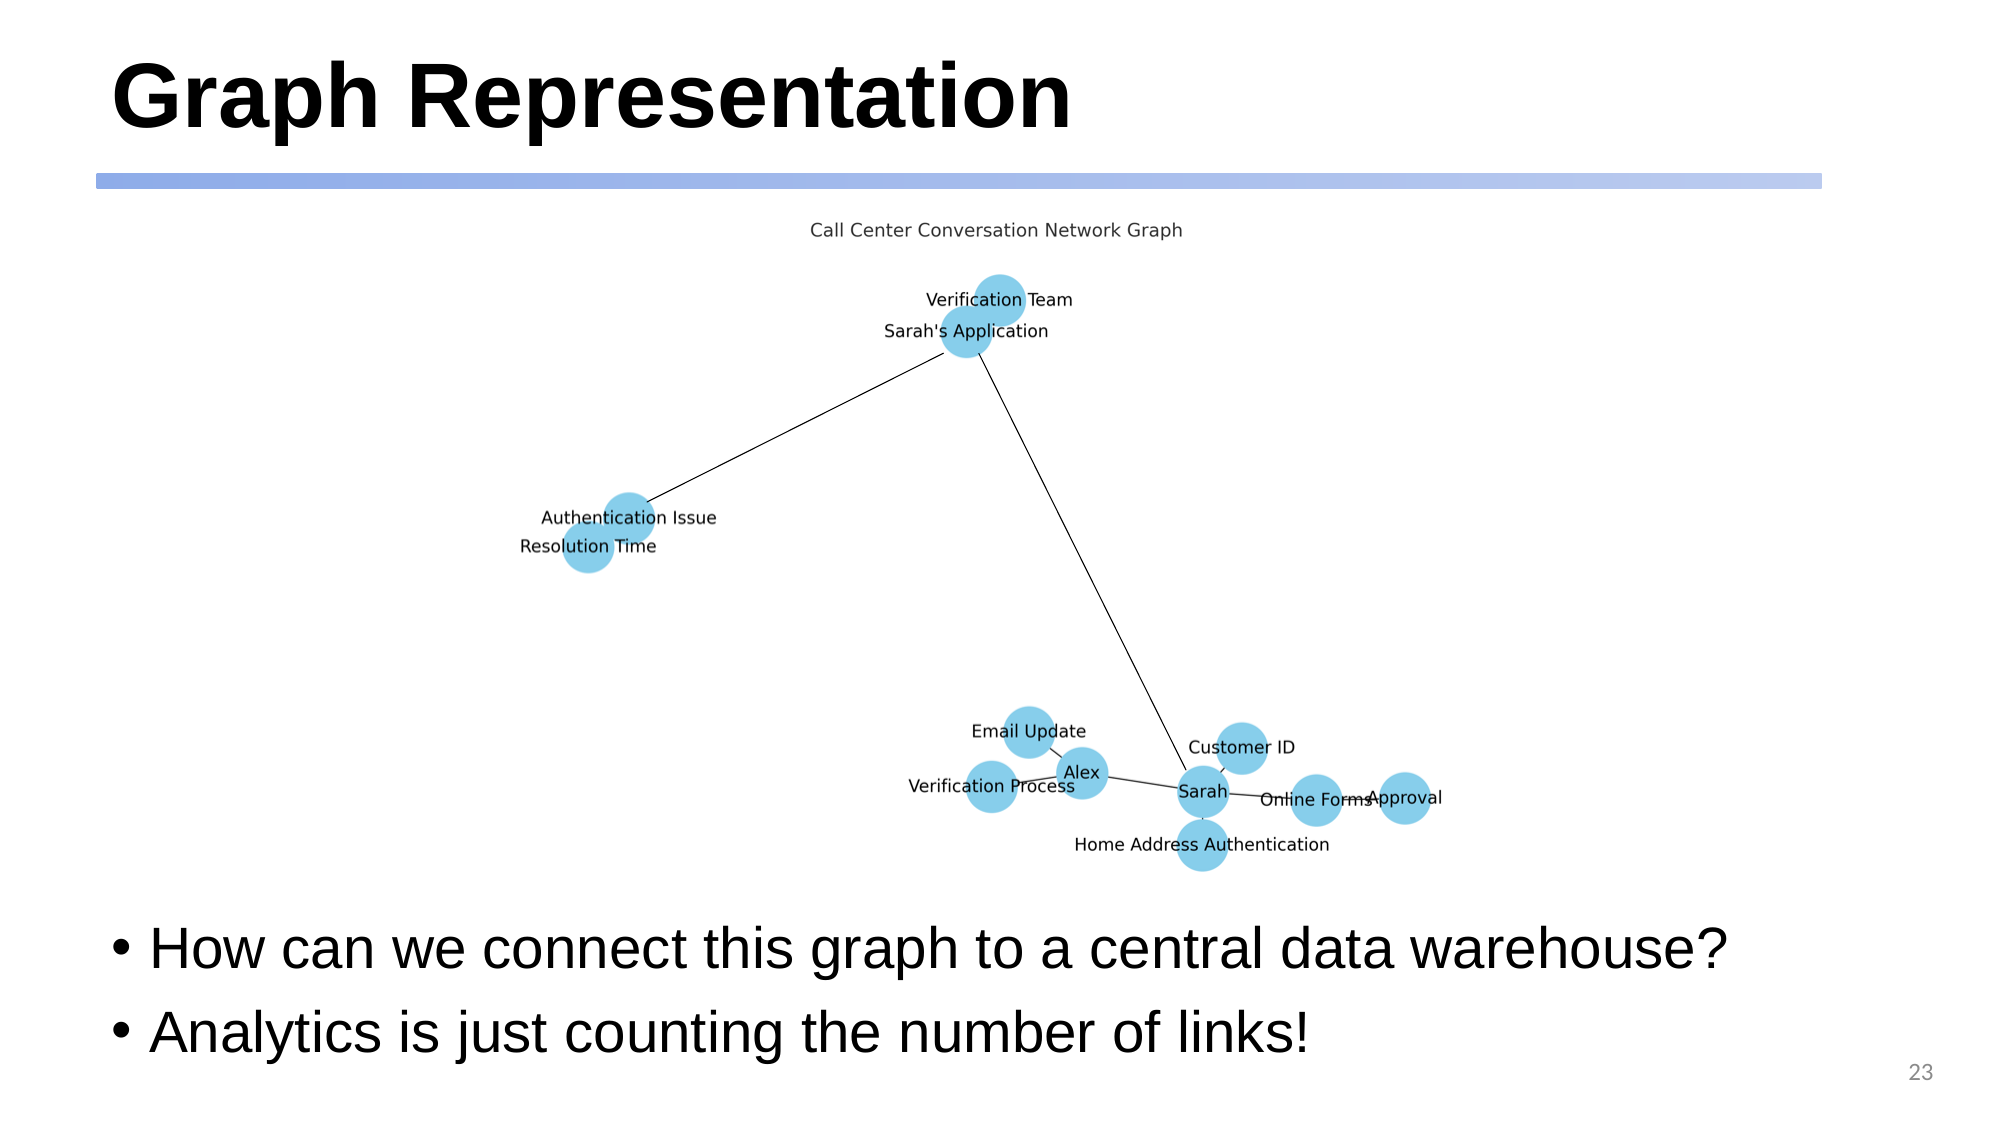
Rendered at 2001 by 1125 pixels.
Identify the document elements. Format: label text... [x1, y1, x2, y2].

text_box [978, 353, 1187, 771]
list How can we connect this graph to a central data warehouse? Analytics is just counting the number of links! [96, 910, 1822, 1076]
slide_number 23 [1498, 1040, 1949, 1101]
title Graph Representation [96, 26, 1822, 169]
picture [493, 214, 1499, 911]
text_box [646, 353, 944, 503]
